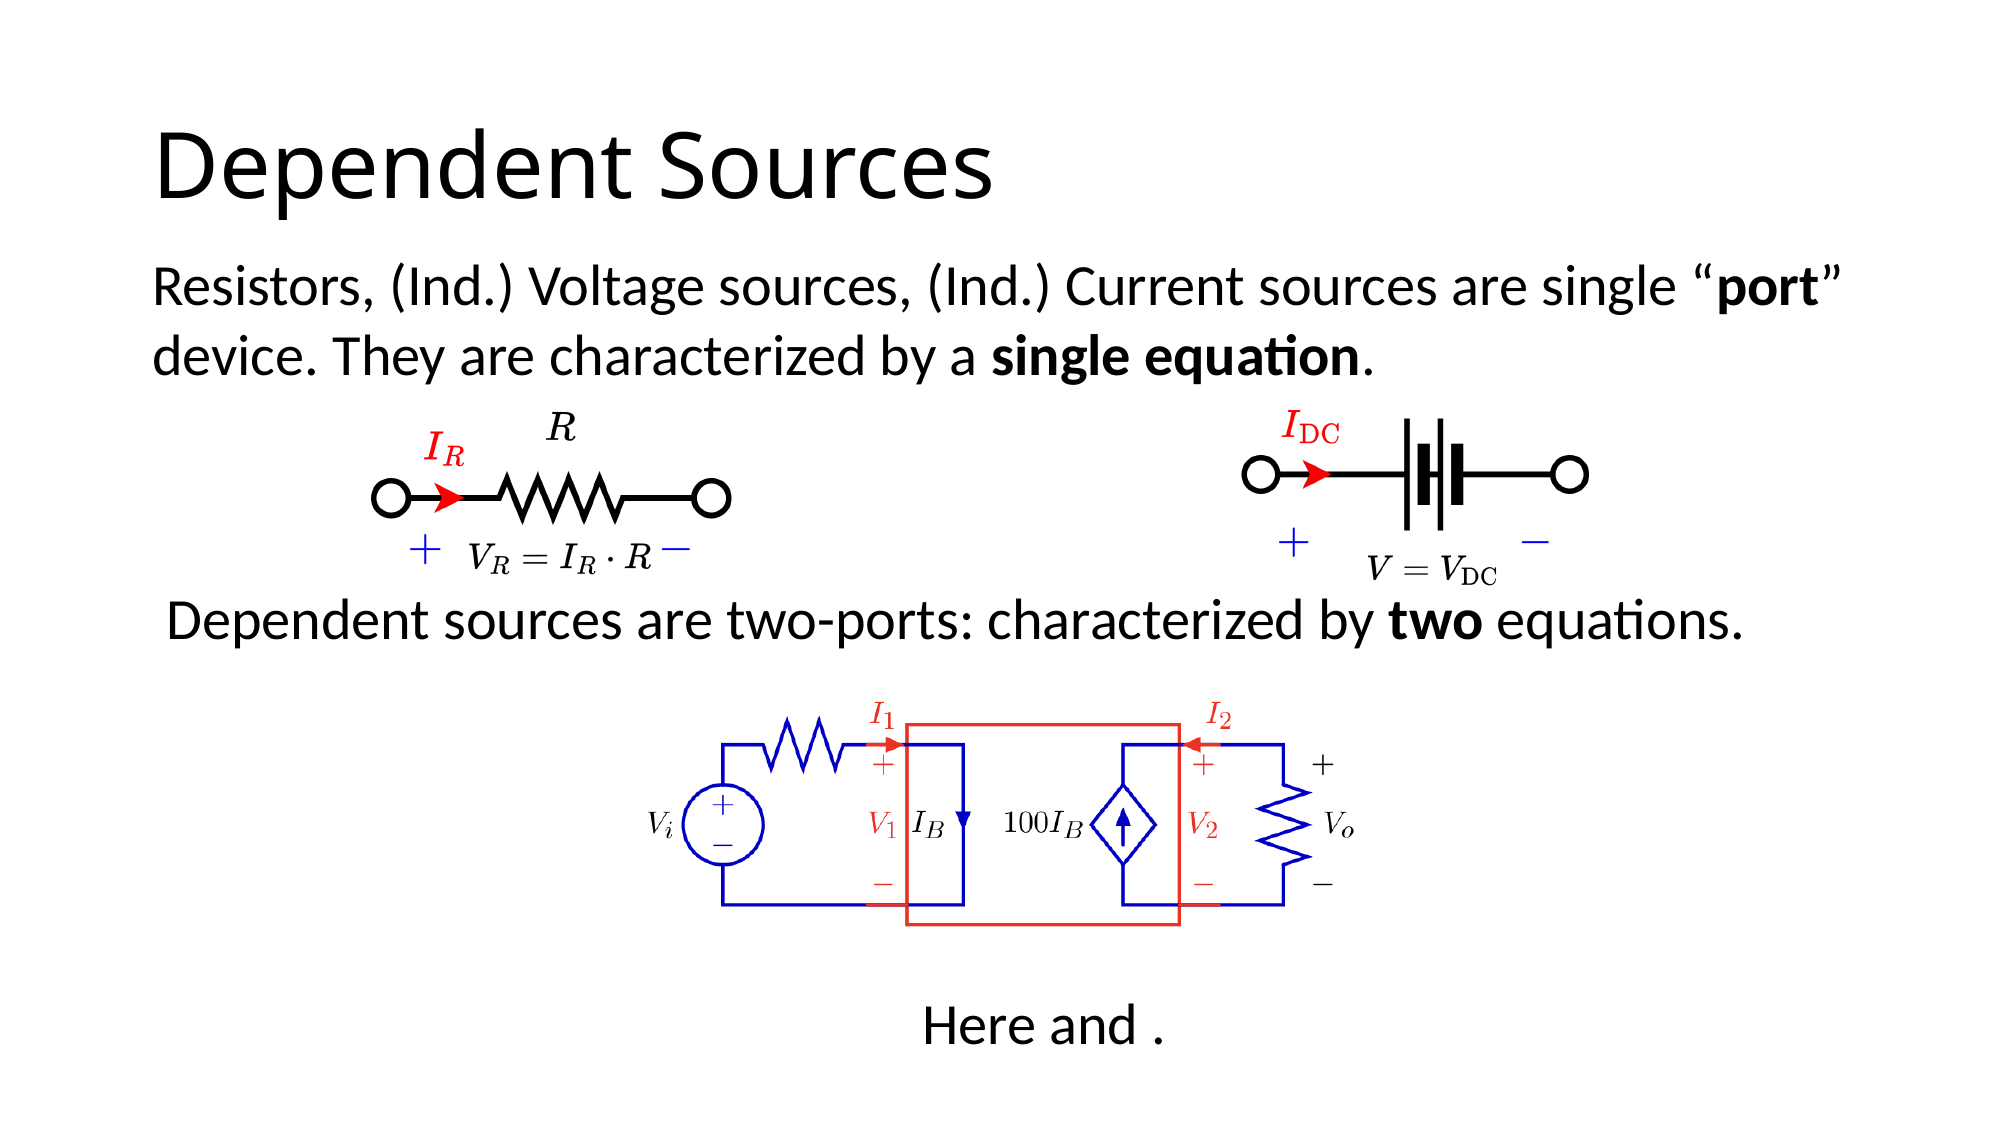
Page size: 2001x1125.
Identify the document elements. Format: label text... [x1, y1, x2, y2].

picture [625, 688, 1375, 950]
list Dependent sources are two-ports: characterized by two equations. [151, 582, 1204, 668]
title Dependent Sources [137, 59, 1863, 240]
picture [332, 354, 772, 663]
list Dependent sources are two-ports: characterized by two equations. [1628, 582, 1877, 668]
text_box Resistors, (Ind.) Voltage sources, (Ind.) Current sources are single “port” device. They are characterized by a single equation. [137, 240, 1891, 395]
picture [1204, 354, 1628, 669]
